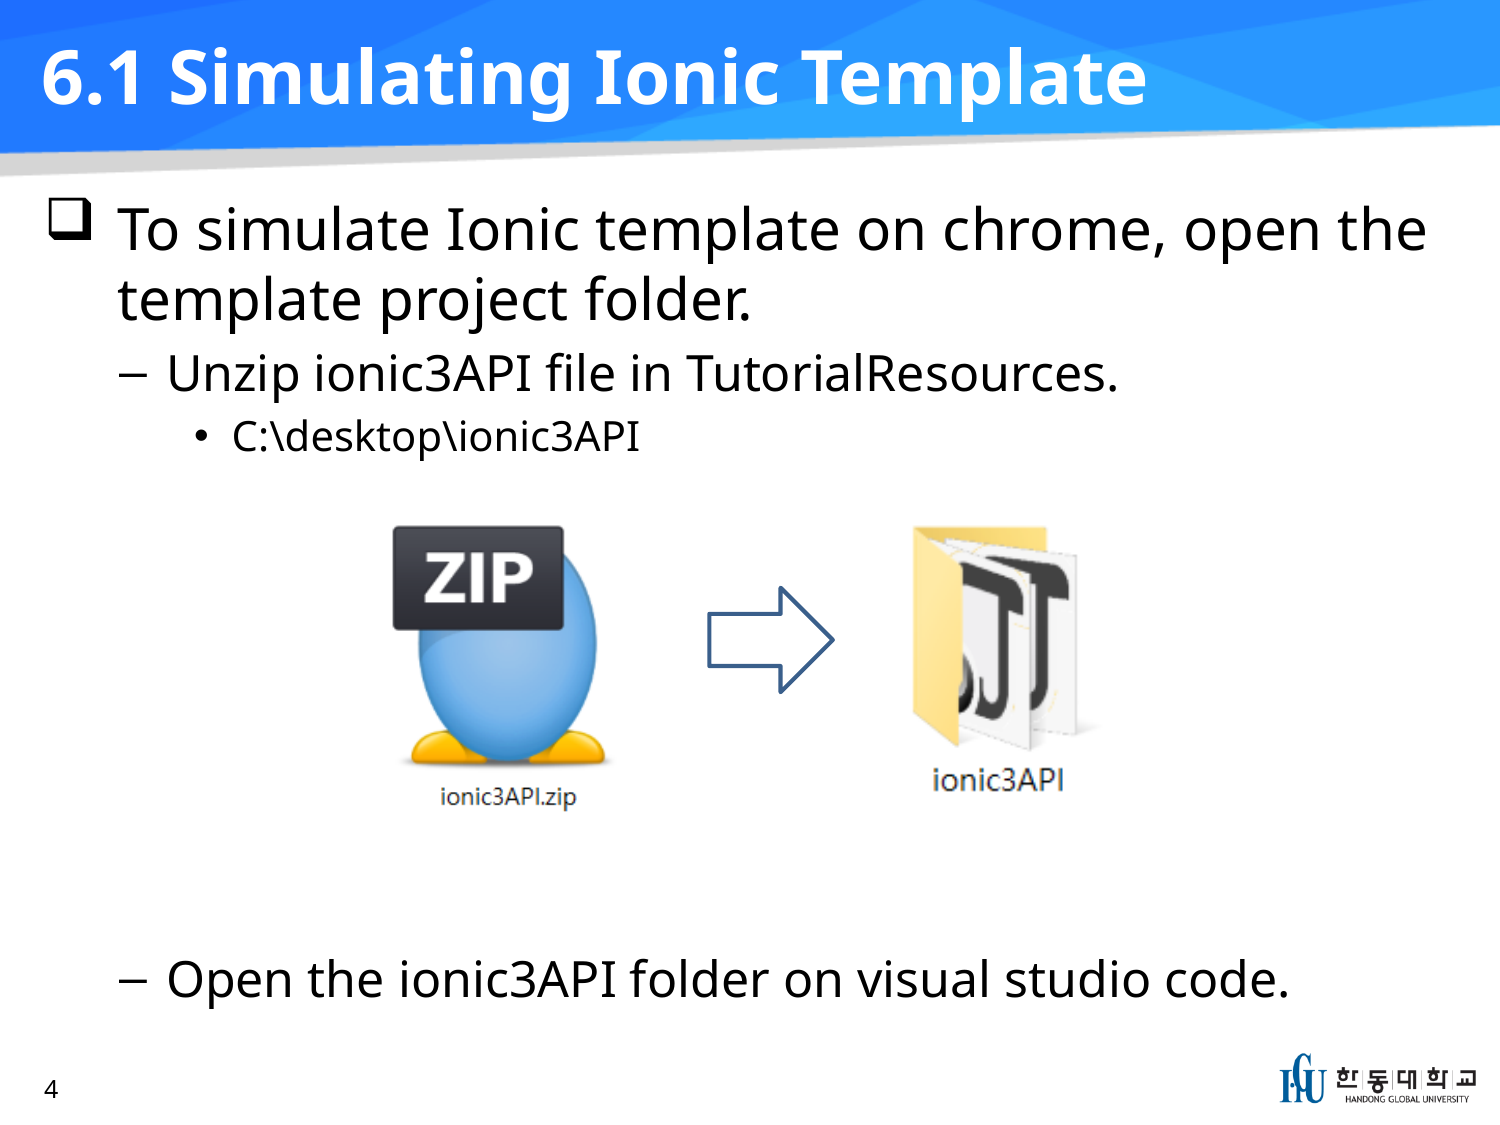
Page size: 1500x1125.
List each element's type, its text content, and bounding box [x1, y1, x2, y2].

title 6.1 Simulating Ionic Template [41, 2, 1471, 147]
list To simulate Ionic template on chrome, open the template project folder. Unzip ionic3API file in TutorialResources. C:\desktop\ionic3API Open the ionic3API folder on visual studio code. [29, 184, 1471, 1035]
slide_number 4 [29, 1066, 148, 1106]
text_box [707, 585, 835, 695]
picture [0, 0, 1500, 1125]
